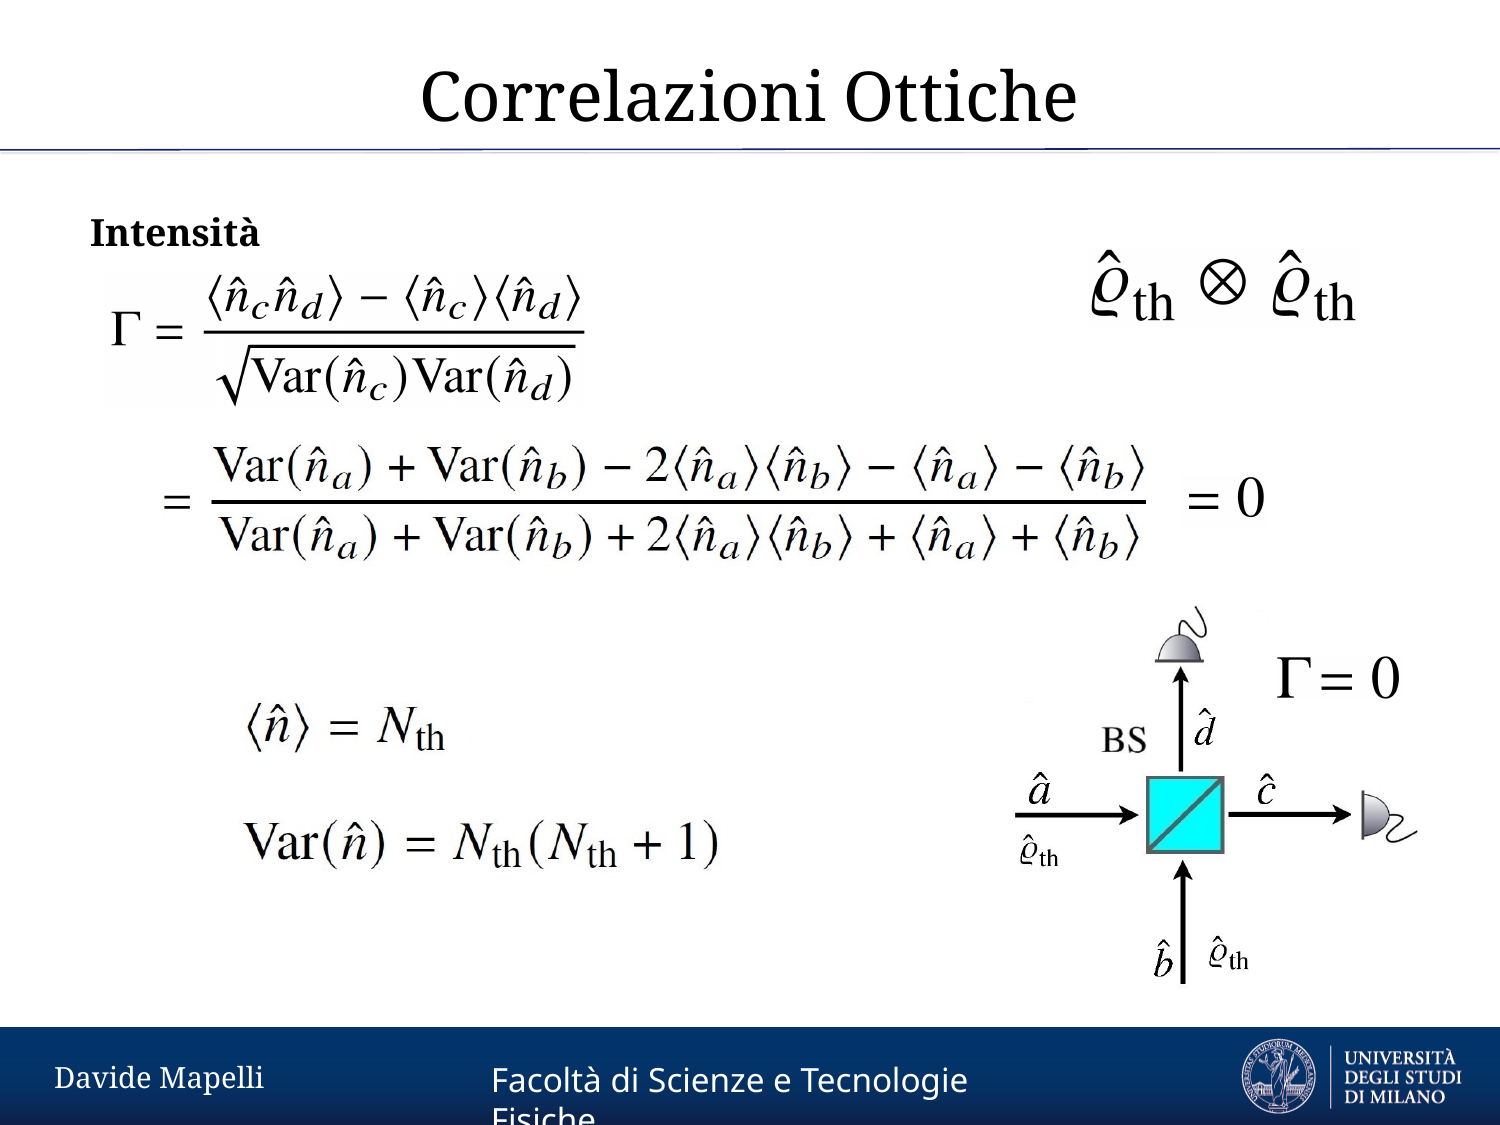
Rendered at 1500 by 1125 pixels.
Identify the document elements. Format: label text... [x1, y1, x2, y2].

picture [1008, 605, 1426, 1004]
title Correlazioni Ottiche [75, 45, 1425, 233]
picture [59, 427, 1147, 573]
text_box Facoltà di Scienze e Tecnologie Fisiche [476, 1052, 1024, 1125]
picture [1180, 474, 1267, 527]
picture [231, 681, 721, 891]
text_box Davide Mapelli [39, 1052, 308, 1103]
list Intensità [75, 156, 738, 262]
picture [104, 268, 587, 414]
picture [0, 1027, 1500, 1125]
picture [1088, 247, 1360, 327]
